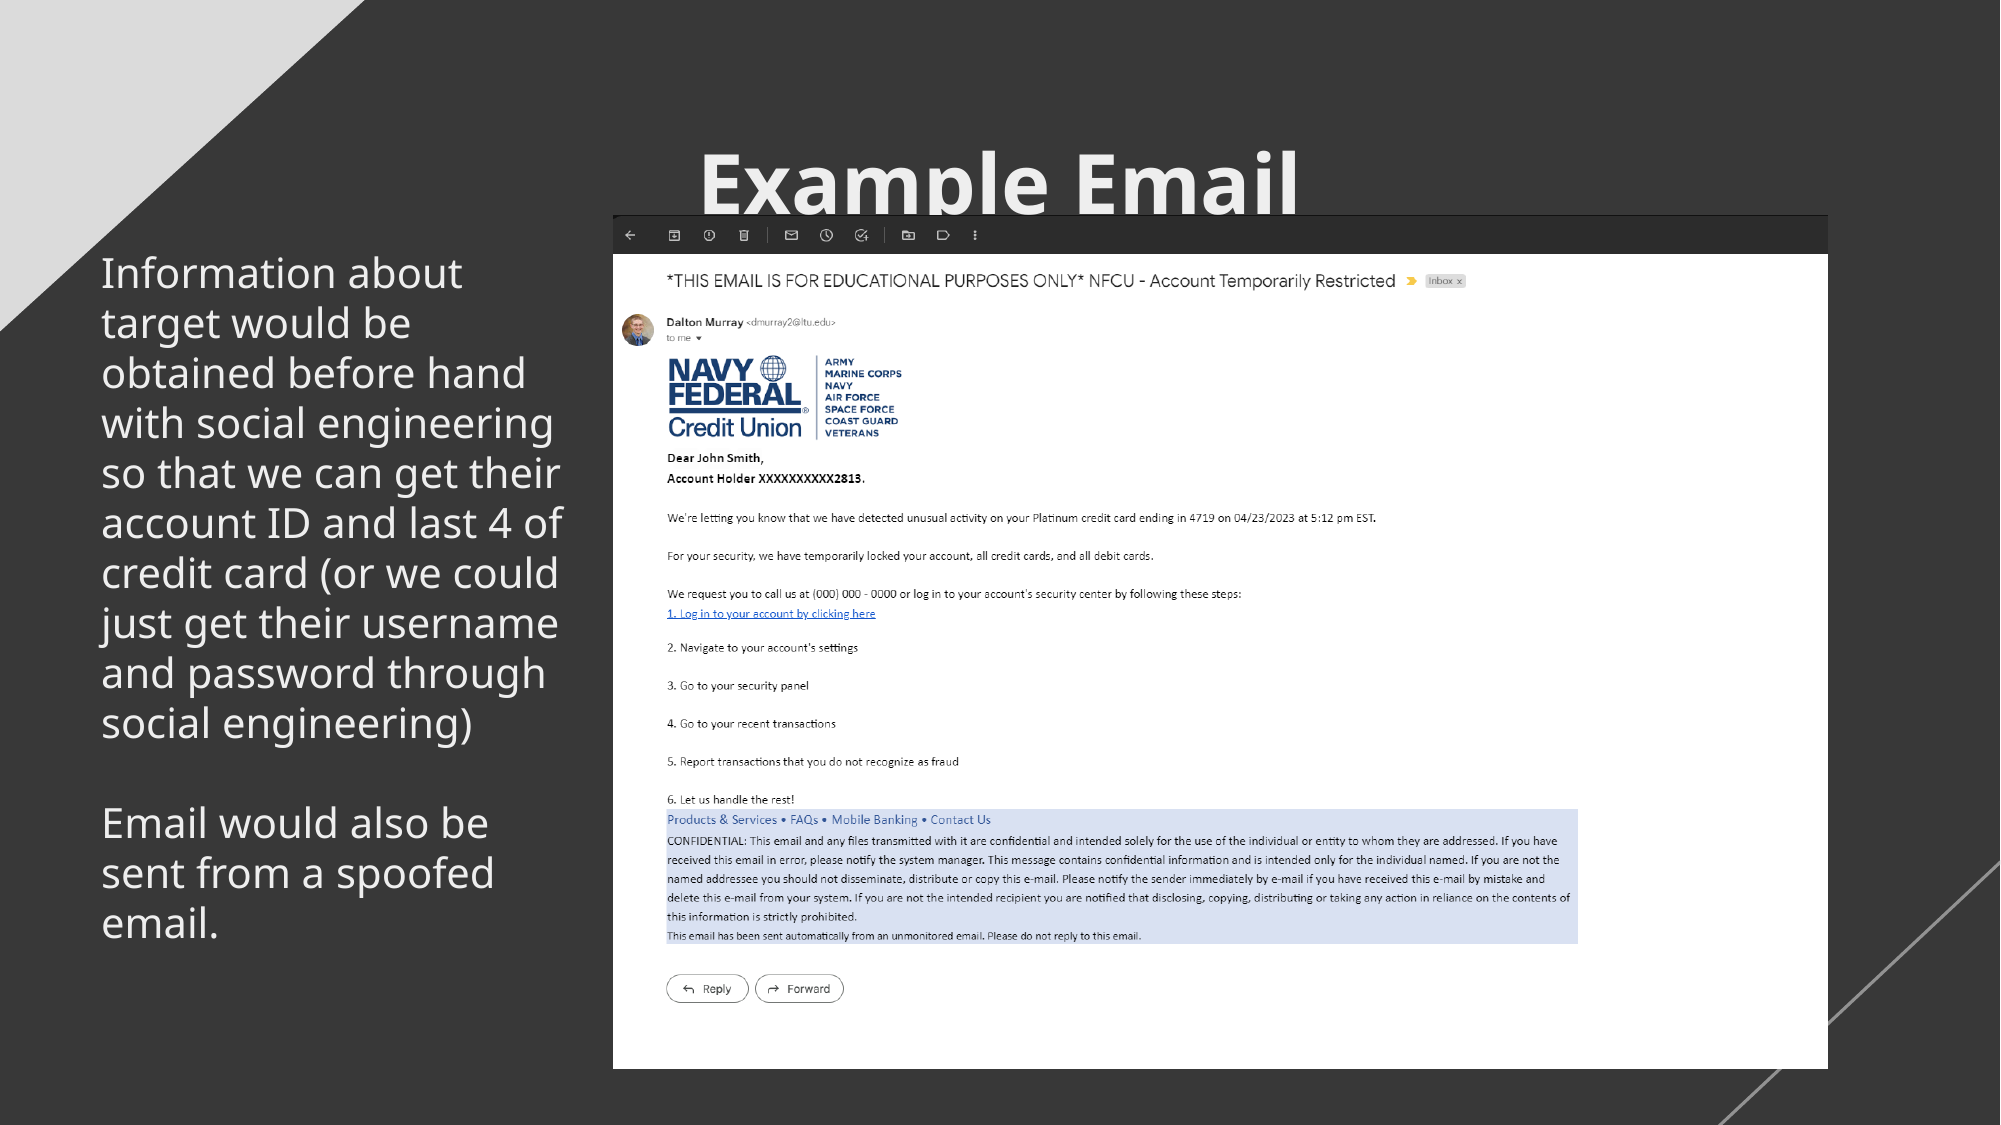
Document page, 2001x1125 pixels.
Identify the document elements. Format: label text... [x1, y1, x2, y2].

text_box Information about target would be obtained before hand with social engineering so that we can get their account ID and last 4 of credit card (or we could just get their username and password through social engineering) Email would also be sent from a spoofed email. [85, 231, 588, 1052]
title Example Email [195, 116, 1805, 232]
picture [613, 214, 1828, 1069]
